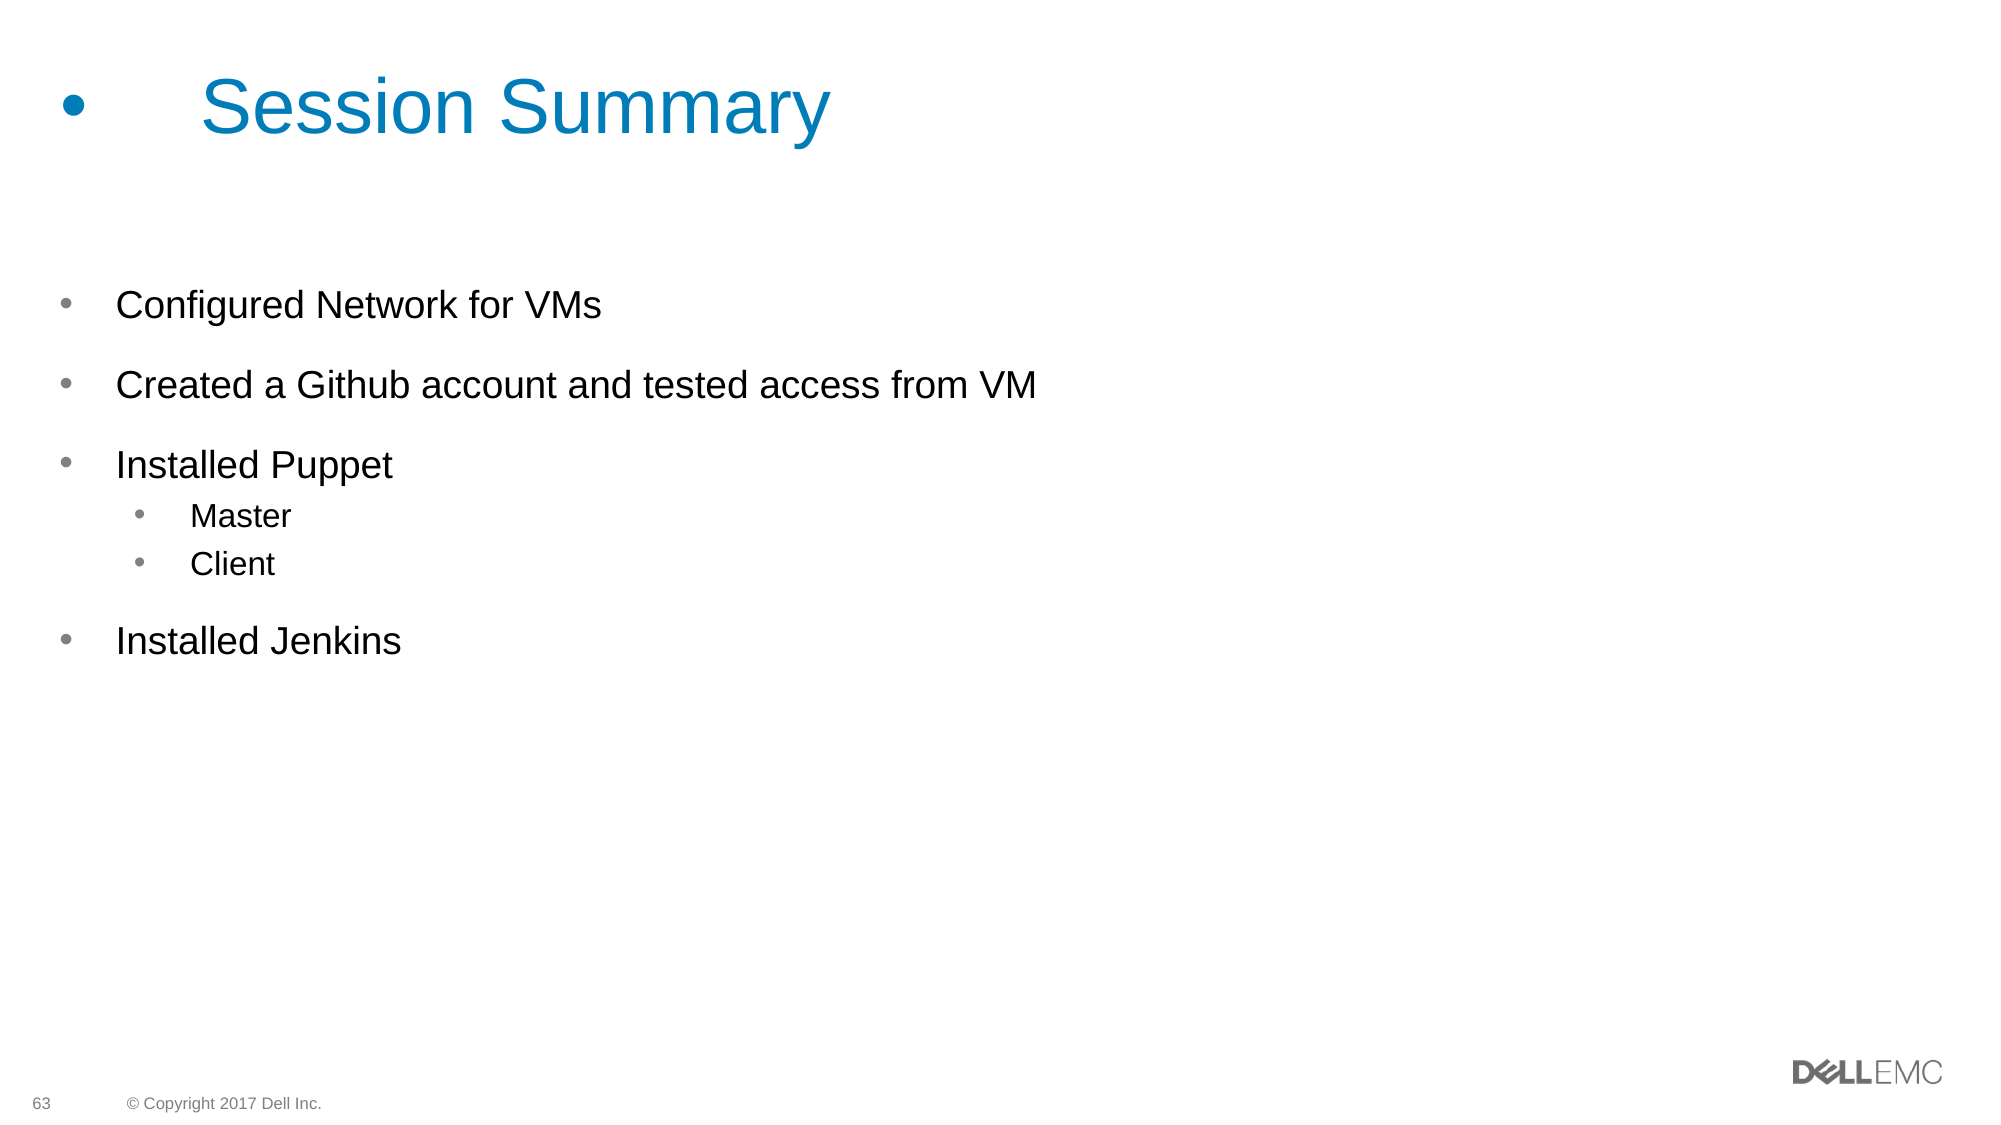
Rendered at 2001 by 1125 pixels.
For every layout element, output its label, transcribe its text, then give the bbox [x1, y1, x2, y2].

list Configured Network for VMs Created a Github account and tested access from VM Installed Puppet Master Client Installed Jenkins [59, 279, 1800, 978]
title Session Summary [60, 59, 1800, 200]
picture [1793, 1058, 1942, 1085]
